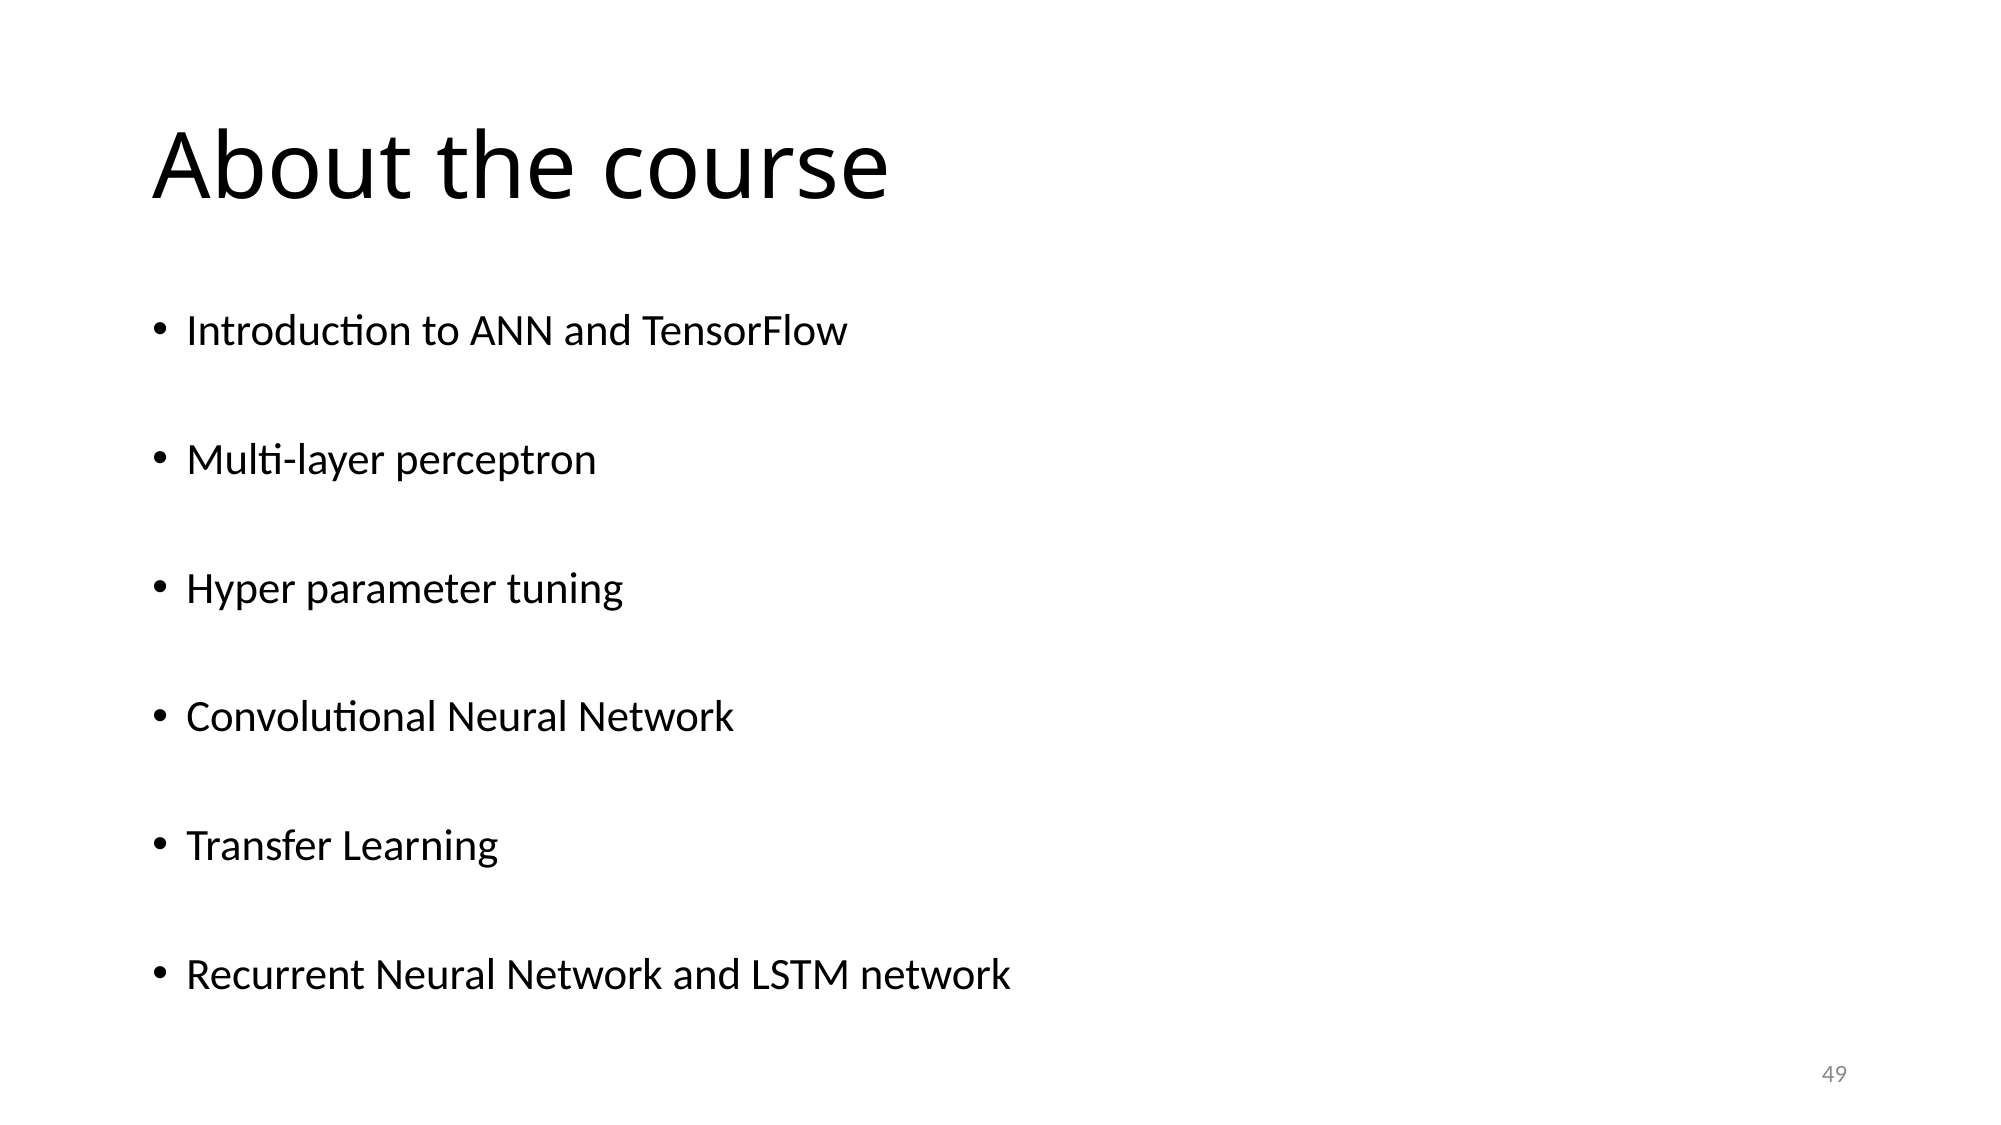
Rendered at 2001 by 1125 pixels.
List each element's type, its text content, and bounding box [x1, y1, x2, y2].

title About the course [137, 59, 1863, 278]
slide_number 49 [1412, 1042, 1863, 1103]
list Introduction to ANN and TensorFlow Multi-layer perceptron Hyper parameter tuning Convolutional Neural Network Transfer Learning Recurrent Neural Network and LSTM network [137, 299, 1863, 1014]
